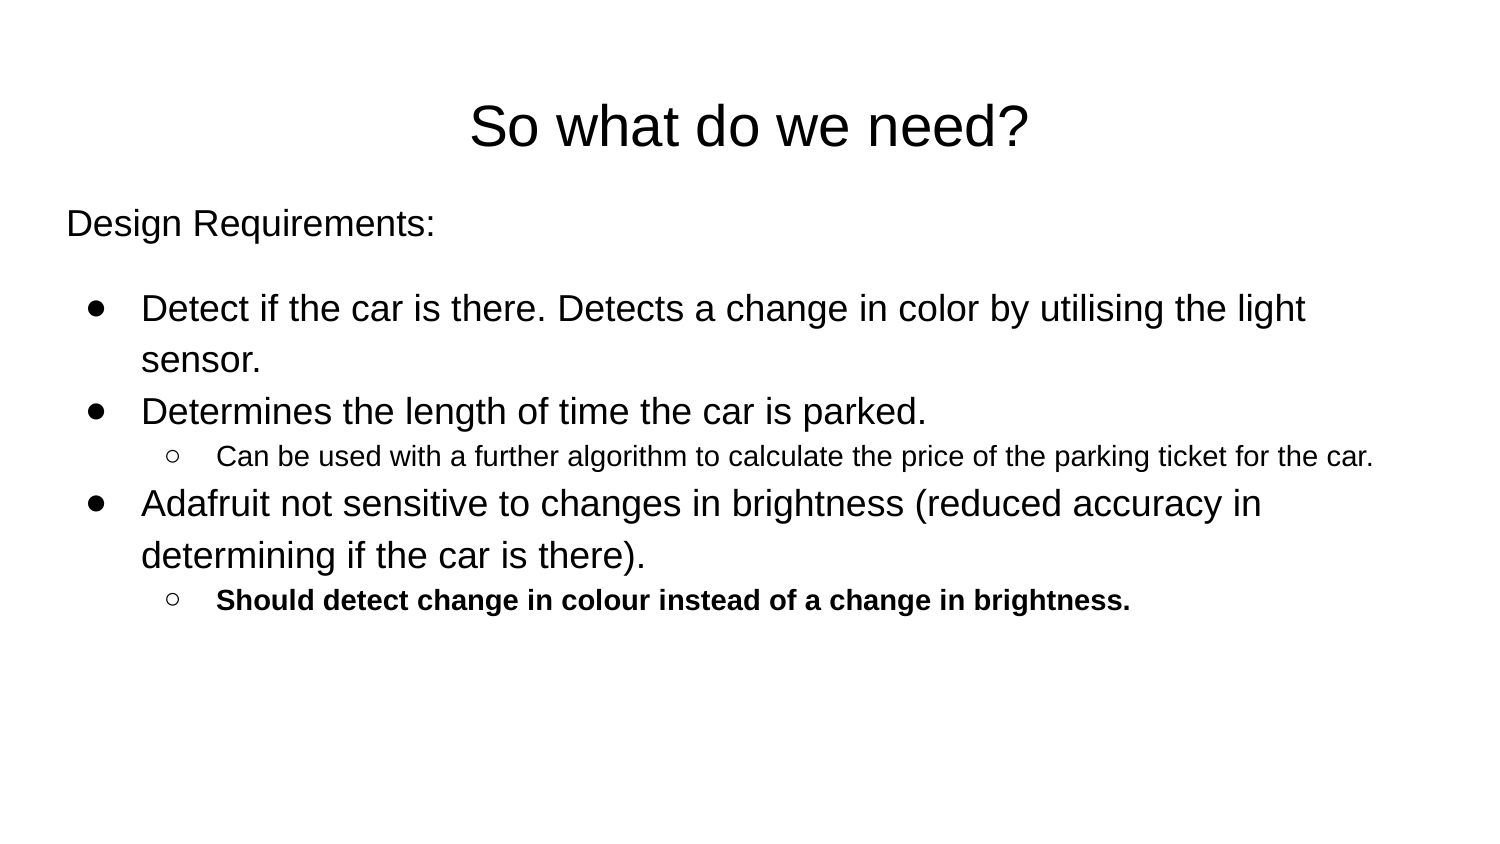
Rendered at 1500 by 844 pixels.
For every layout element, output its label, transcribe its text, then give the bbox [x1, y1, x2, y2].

title So what do we need? [51, 72, 1449, 167]
list Design Requirements: Detect if the car is there. Detects a change in color by utilising the light sensor. Determines the length of time the car is parked. Can be used with a further algorithm to calculate the price of the parking ticket for the car. Adafruit not sensitive to changes in brightness (reduced accuracy in determining if the car is there). Should detect change in colour instead of a change in brightness. [51, 176, 1449, 738]
